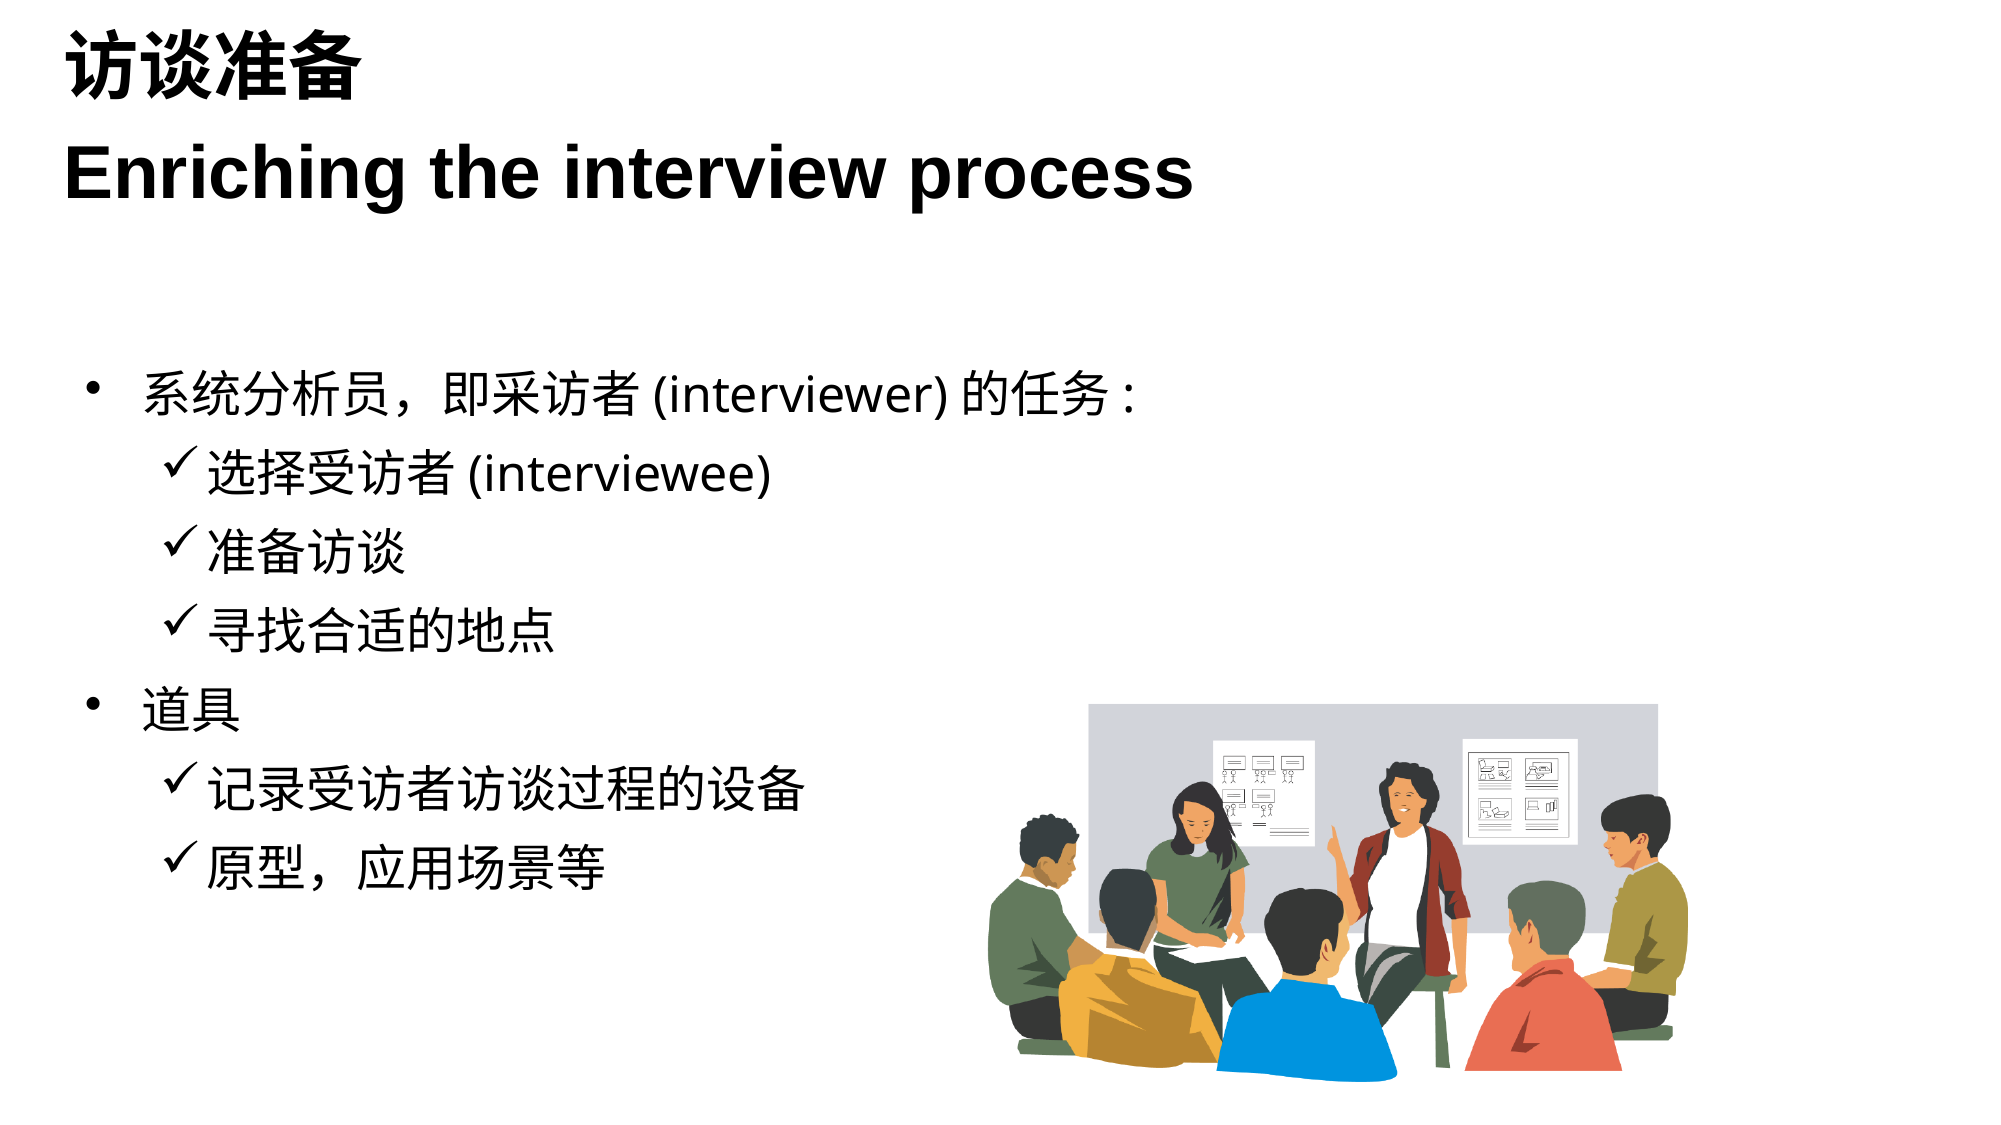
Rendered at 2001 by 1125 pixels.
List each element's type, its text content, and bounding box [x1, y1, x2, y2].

text_box 系统分析员，即采访者(interviewer)的任务: 选择受访者(interviewee) 准备访谈 寻找合适的地点 道具 记录受访者访谈过程的设备 原型，应用场景等 [70, 362, 1346, 1063]
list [974, 697, 1688, 1088]
text_box 访谈准备 Enriching the interview process [48, 71, 1855, 223]
